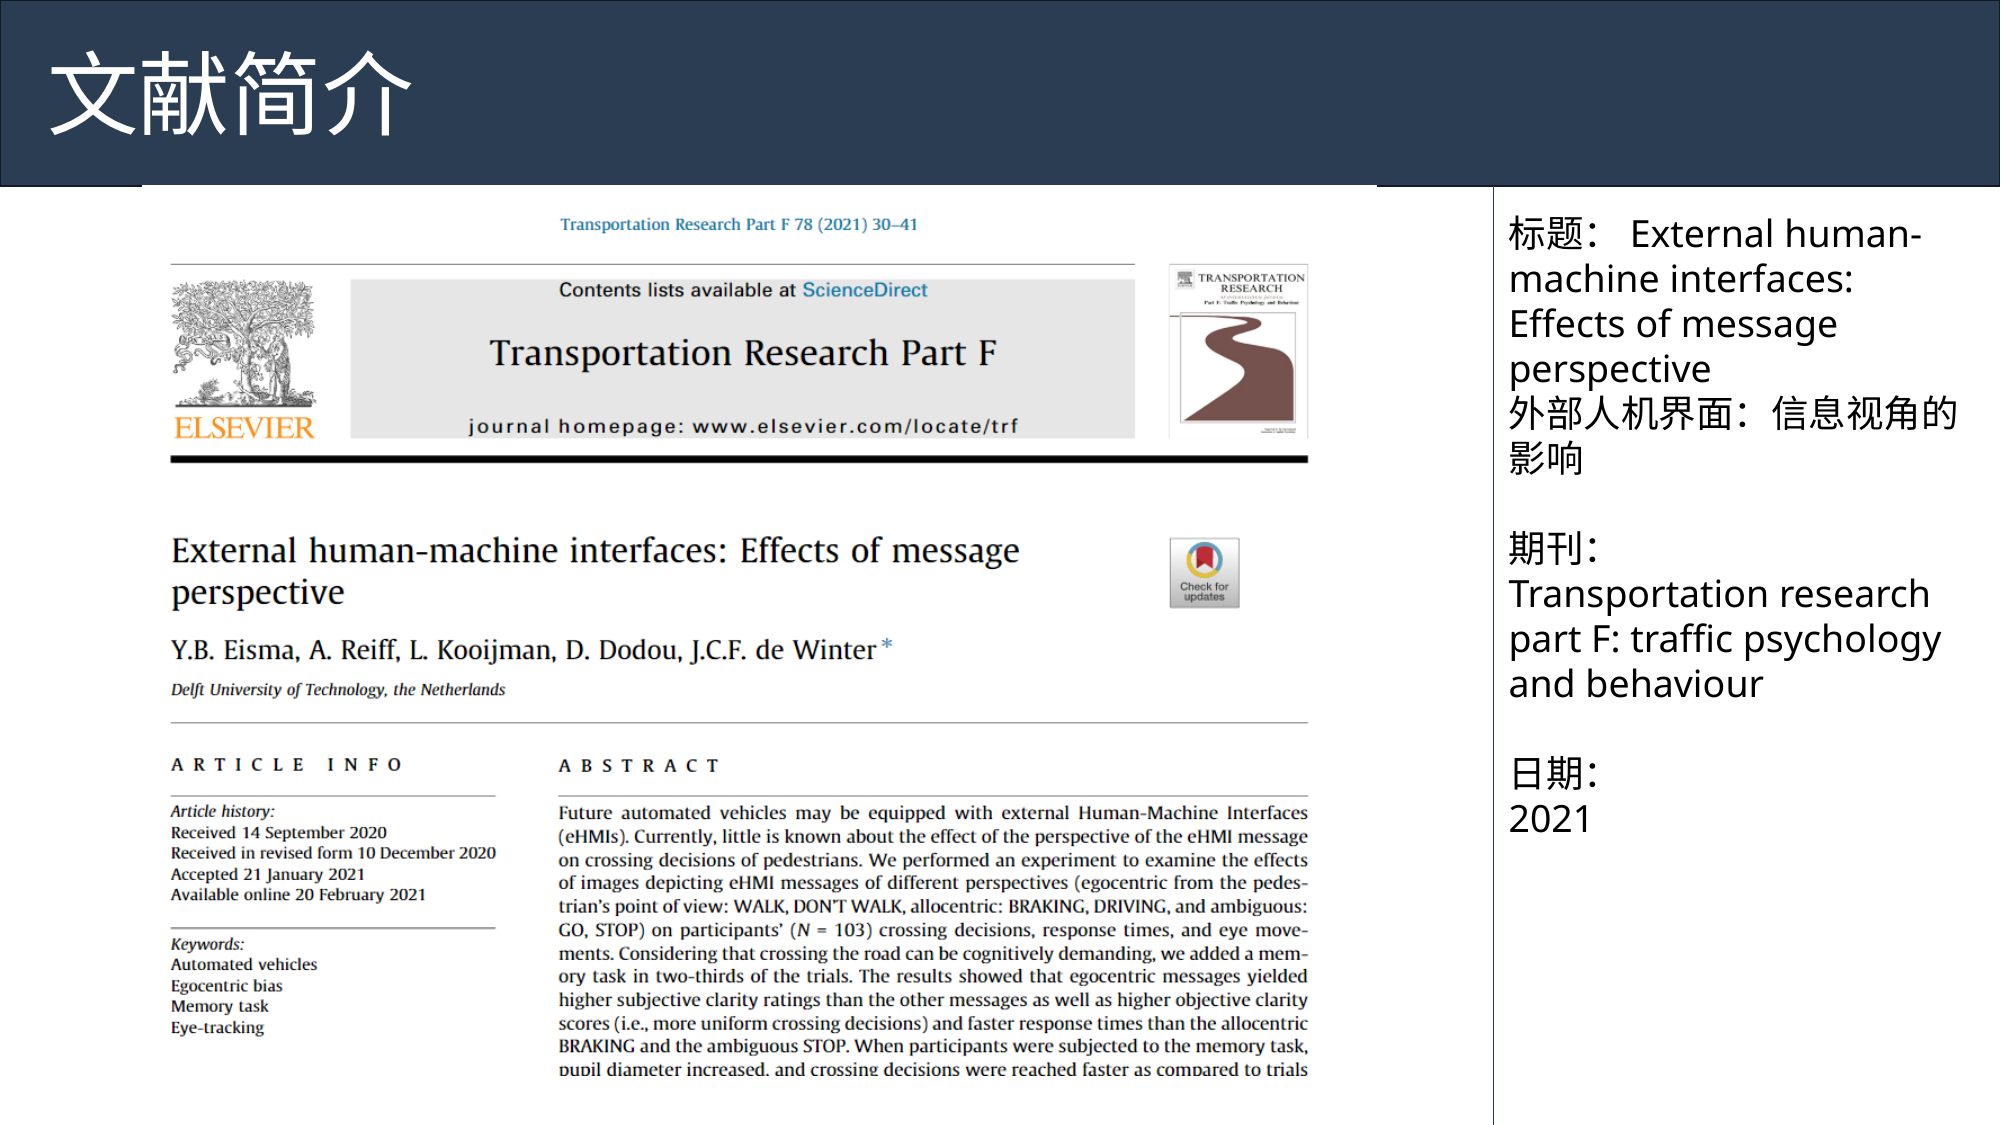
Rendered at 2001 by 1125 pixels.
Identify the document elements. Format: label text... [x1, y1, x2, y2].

picture [142, 185, 1377, 1077]
text_box 文献简介 [32, 29, 430, 155]
text_box 标题：External human-machine interfaces: Effects of message perspective 外部人机界面：信息视角的影响 期刊： Transportation research part F: traffic psychology and behaviour 日期： 2021 [1494, 202, 1995, 848]
text_box [0, 0, 2000, 187]
